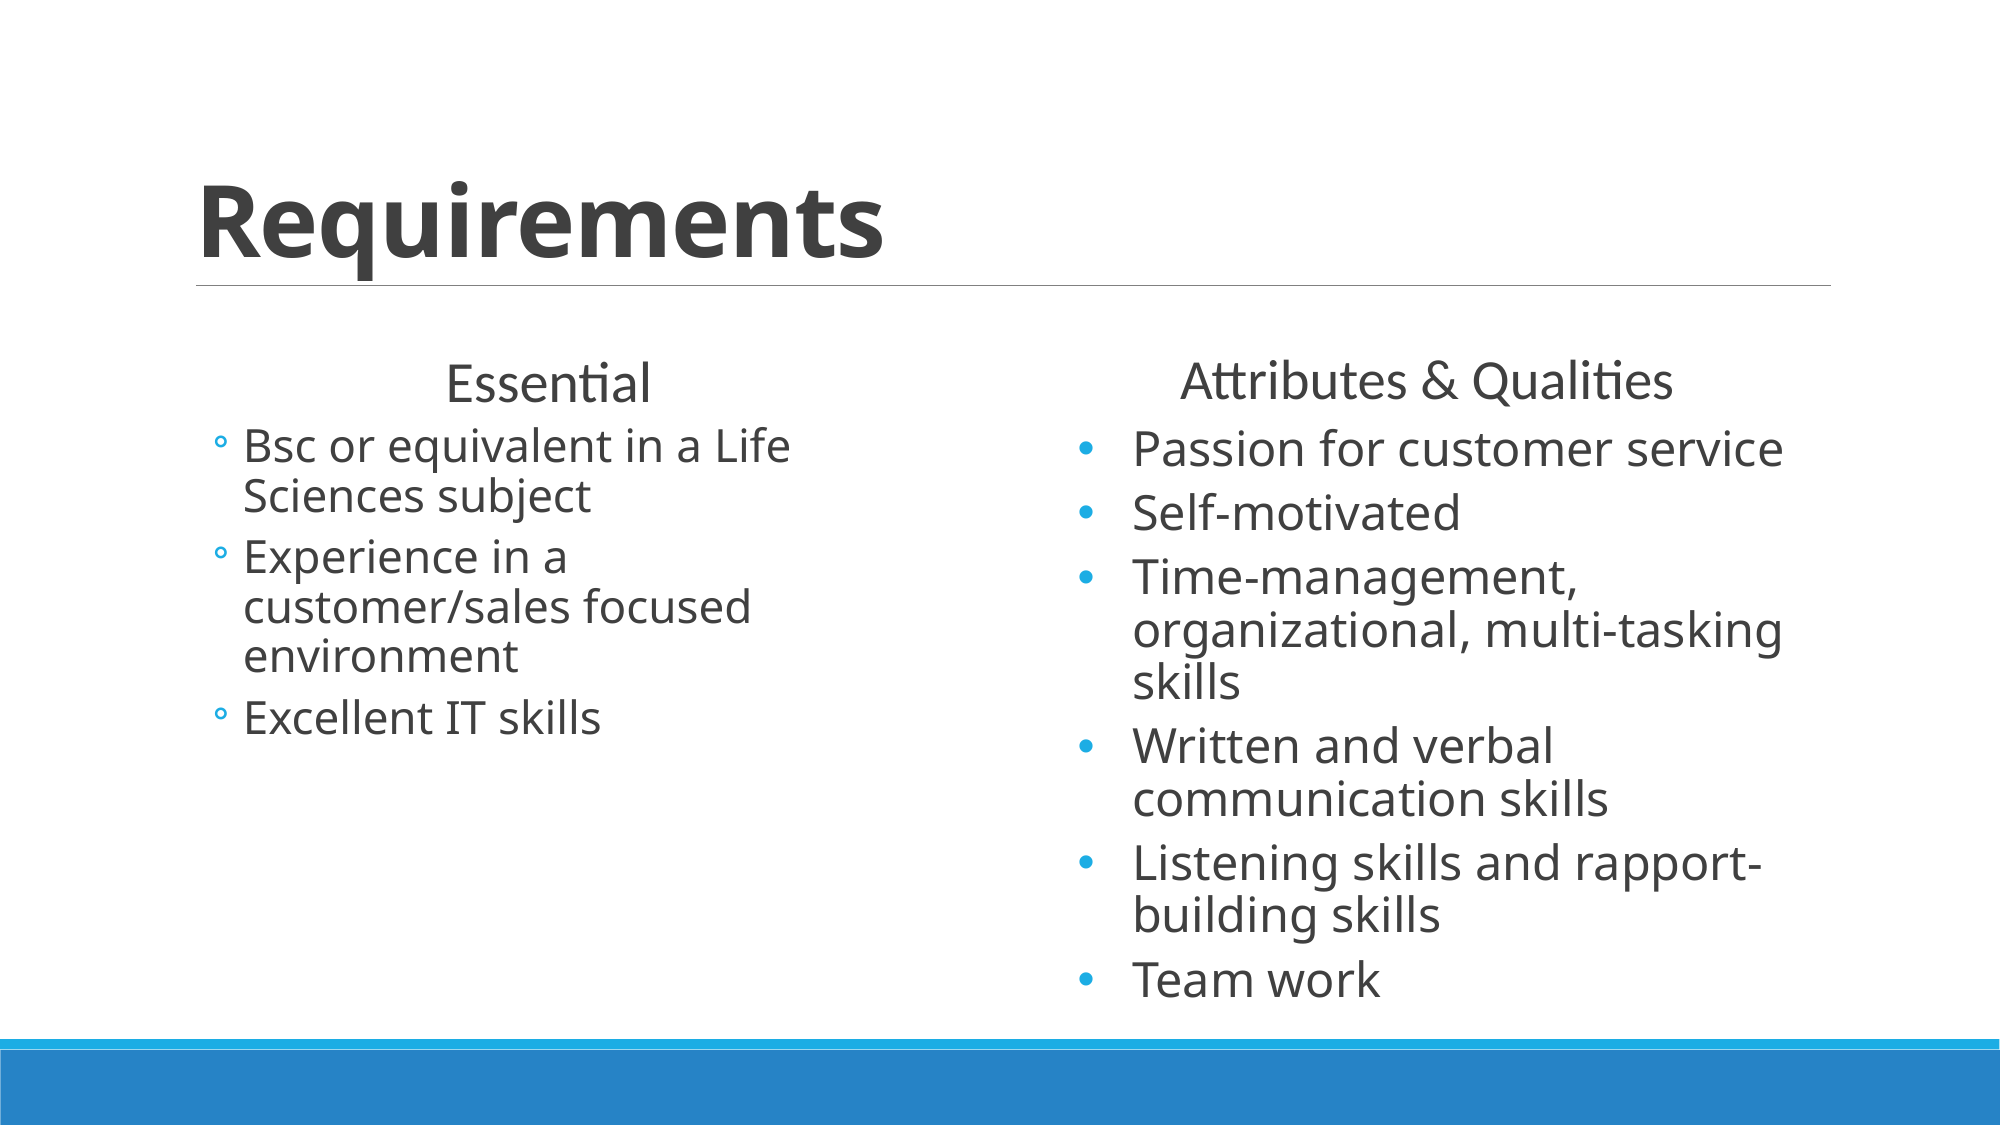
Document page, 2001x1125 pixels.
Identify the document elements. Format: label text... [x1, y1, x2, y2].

text_box Attributes & Qualities Passion for customer service Self-motivated Time-management, organizational, multi-tasking skills Written and verbal communication skills Listening skills and rapport-building skills Team work [1004, 343, 1830, 1022]
list Essential Bsc or equivalent in a Life Sciences subject Experience in a customer/sales focused environment Excellent IT skills [180, 344, 904, 844]
title Requirements [180, 47, 1830, 285]
